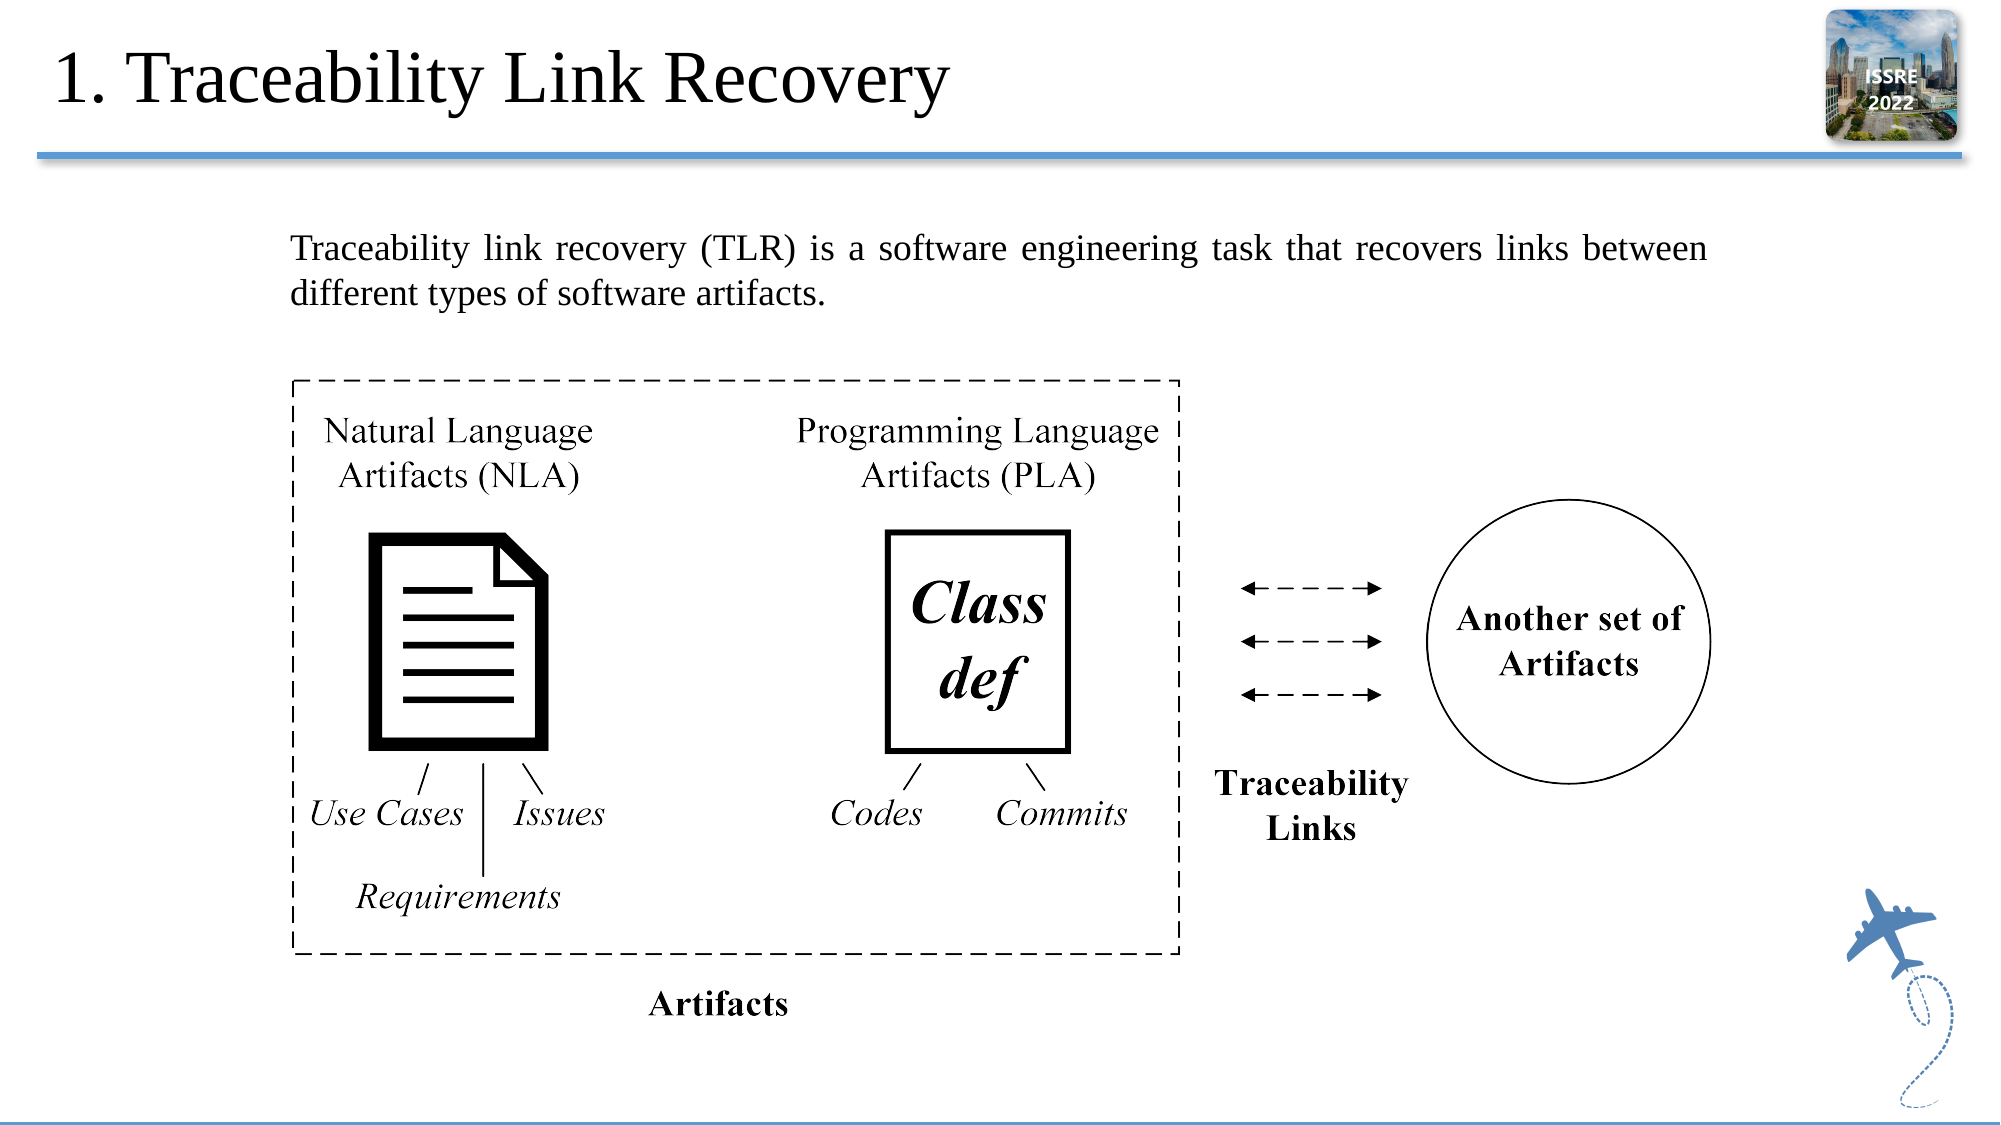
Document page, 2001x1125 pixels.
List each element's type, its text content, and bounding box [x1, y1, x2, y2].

picture [288, 379, 1712, 1043]
title 1. Traceability Link Recovery [35, 0, 1965, 159]
picture [1800, 855, 2001, 1125]
text_box Traceability link recovery (TLR) is a software engineering task that recovers links between different types of software artifacts. [275, 215, 1725, 320]
